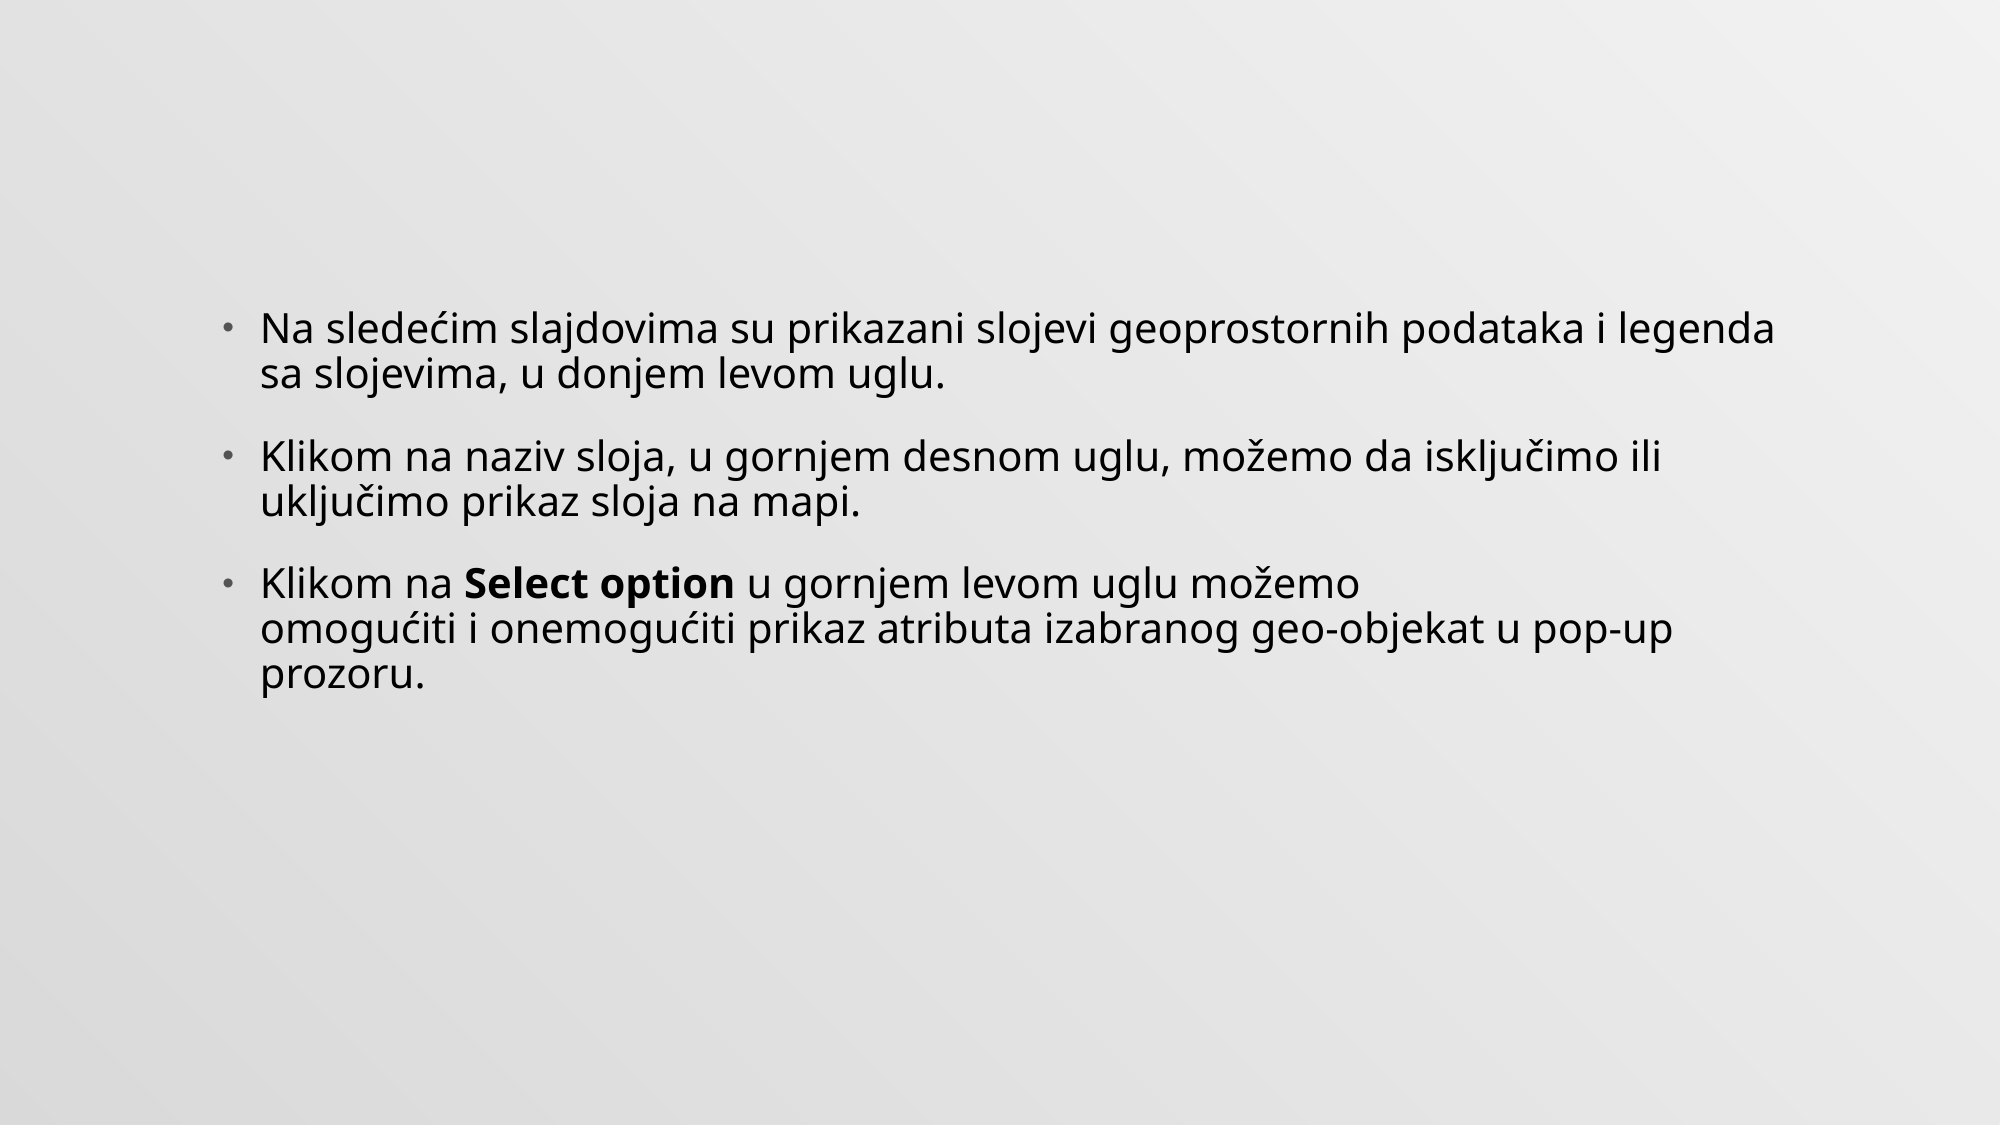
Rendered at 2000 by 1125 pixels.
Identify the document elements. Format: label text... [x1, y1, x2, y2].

list Na sledećim slajdovima su prikazani slojevi geoprostornih podataka i legenda sa slojevima, u donjem levom uglu. Klikom na naziv sloja, u gornjem desnom uglu, možemo da isključimo ili uključimo prikaz sloja na mapi. Klikom na Select option u gornjem levom uglu možemo omogućiti i onemogućiti prikaz atributa izabranog geo-objekat u pop-up prozoru. [199, 299, 1800, 1013]
